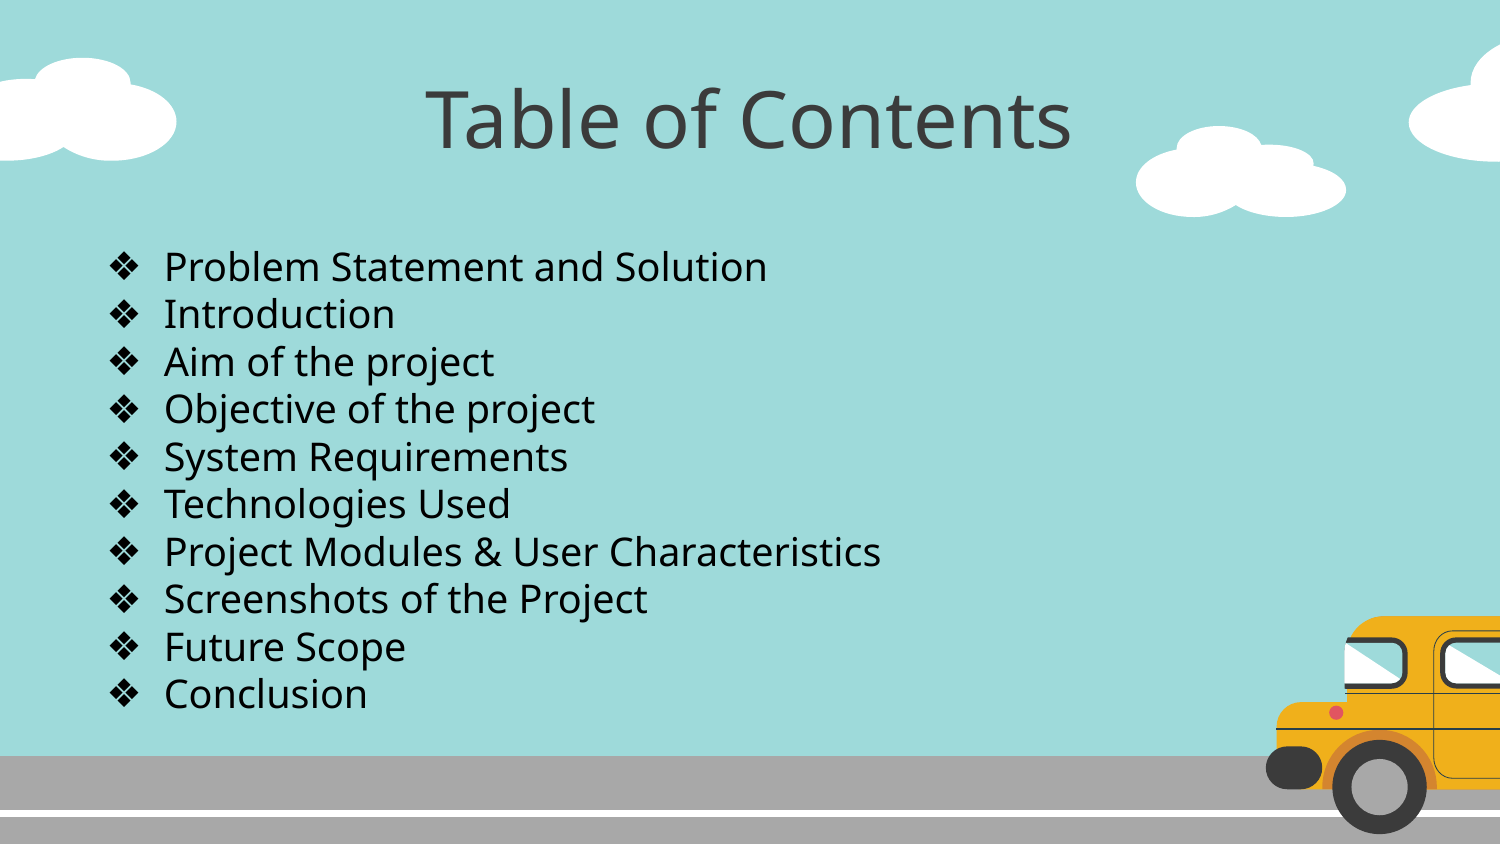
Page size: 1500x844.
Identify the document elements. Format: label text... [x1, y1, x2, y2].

title Table of Contents [116, 54, 1383, 172]
text_box Problem Statement and Solution Introduction Aim of the project Objective of the project System Requirements Technologies Used Project Modules & User Characteristics Screenshots of the Project Future Scope Conclusion [73, 226, 1254, 732]
